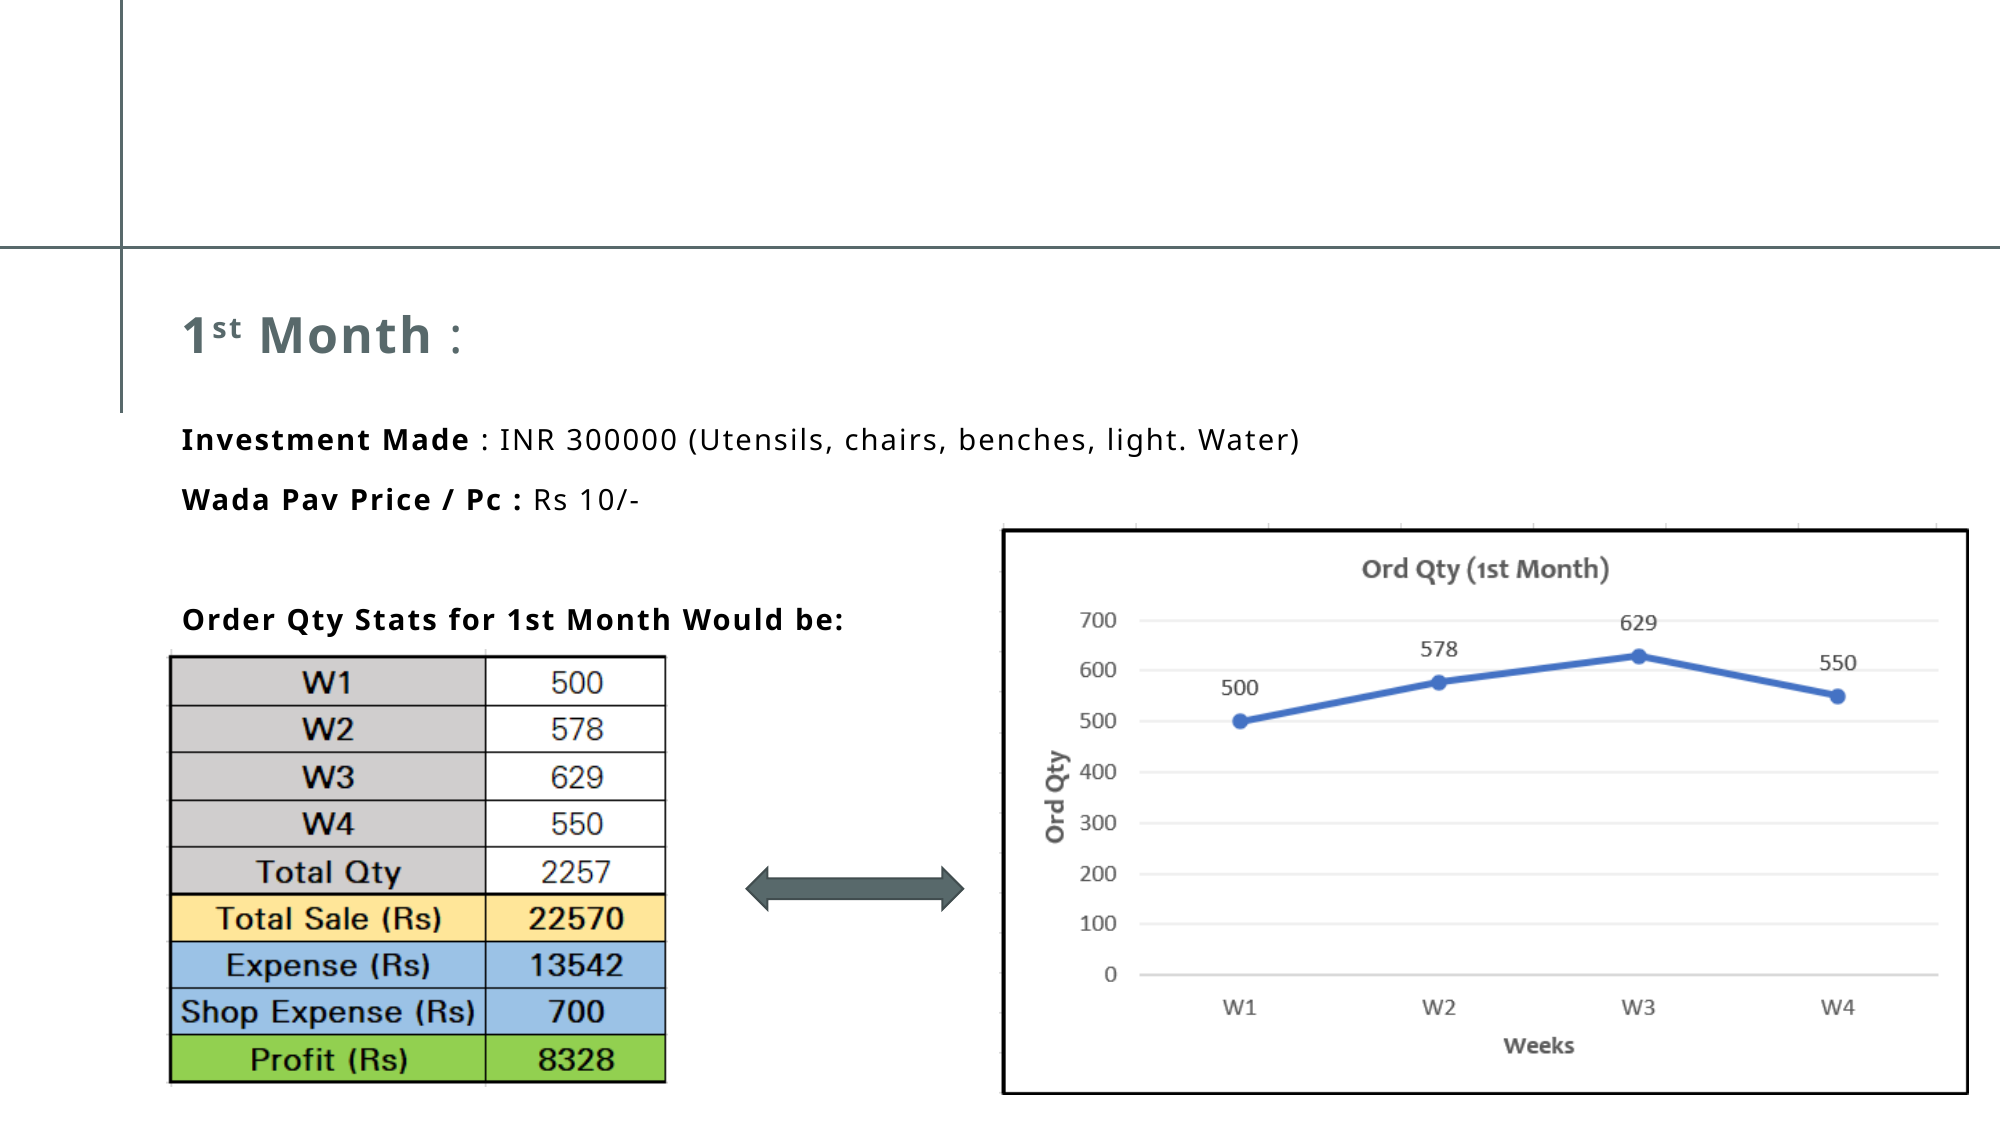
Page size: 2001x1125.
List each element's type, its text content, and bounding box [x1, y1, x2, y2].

title 1st Month : [166, 299, 923, 377]
slide_number 6 [1724, 1095, 1863, 1103]
picture [166, 649, 668, 1087]
picture [999, 523, 1969, 1095]
list Investment Made : INR 300000 (Utensils, chairs, benches, light. Water) Wada Pav Price / Pc : Rs 10/- Order Qty Stats for 1st Month Would be: [167, 413, 1327, 1071]
footer Conference Presentation [1069, 1095, 1587, 1103]
text_box [745, 865, 965, 912]
